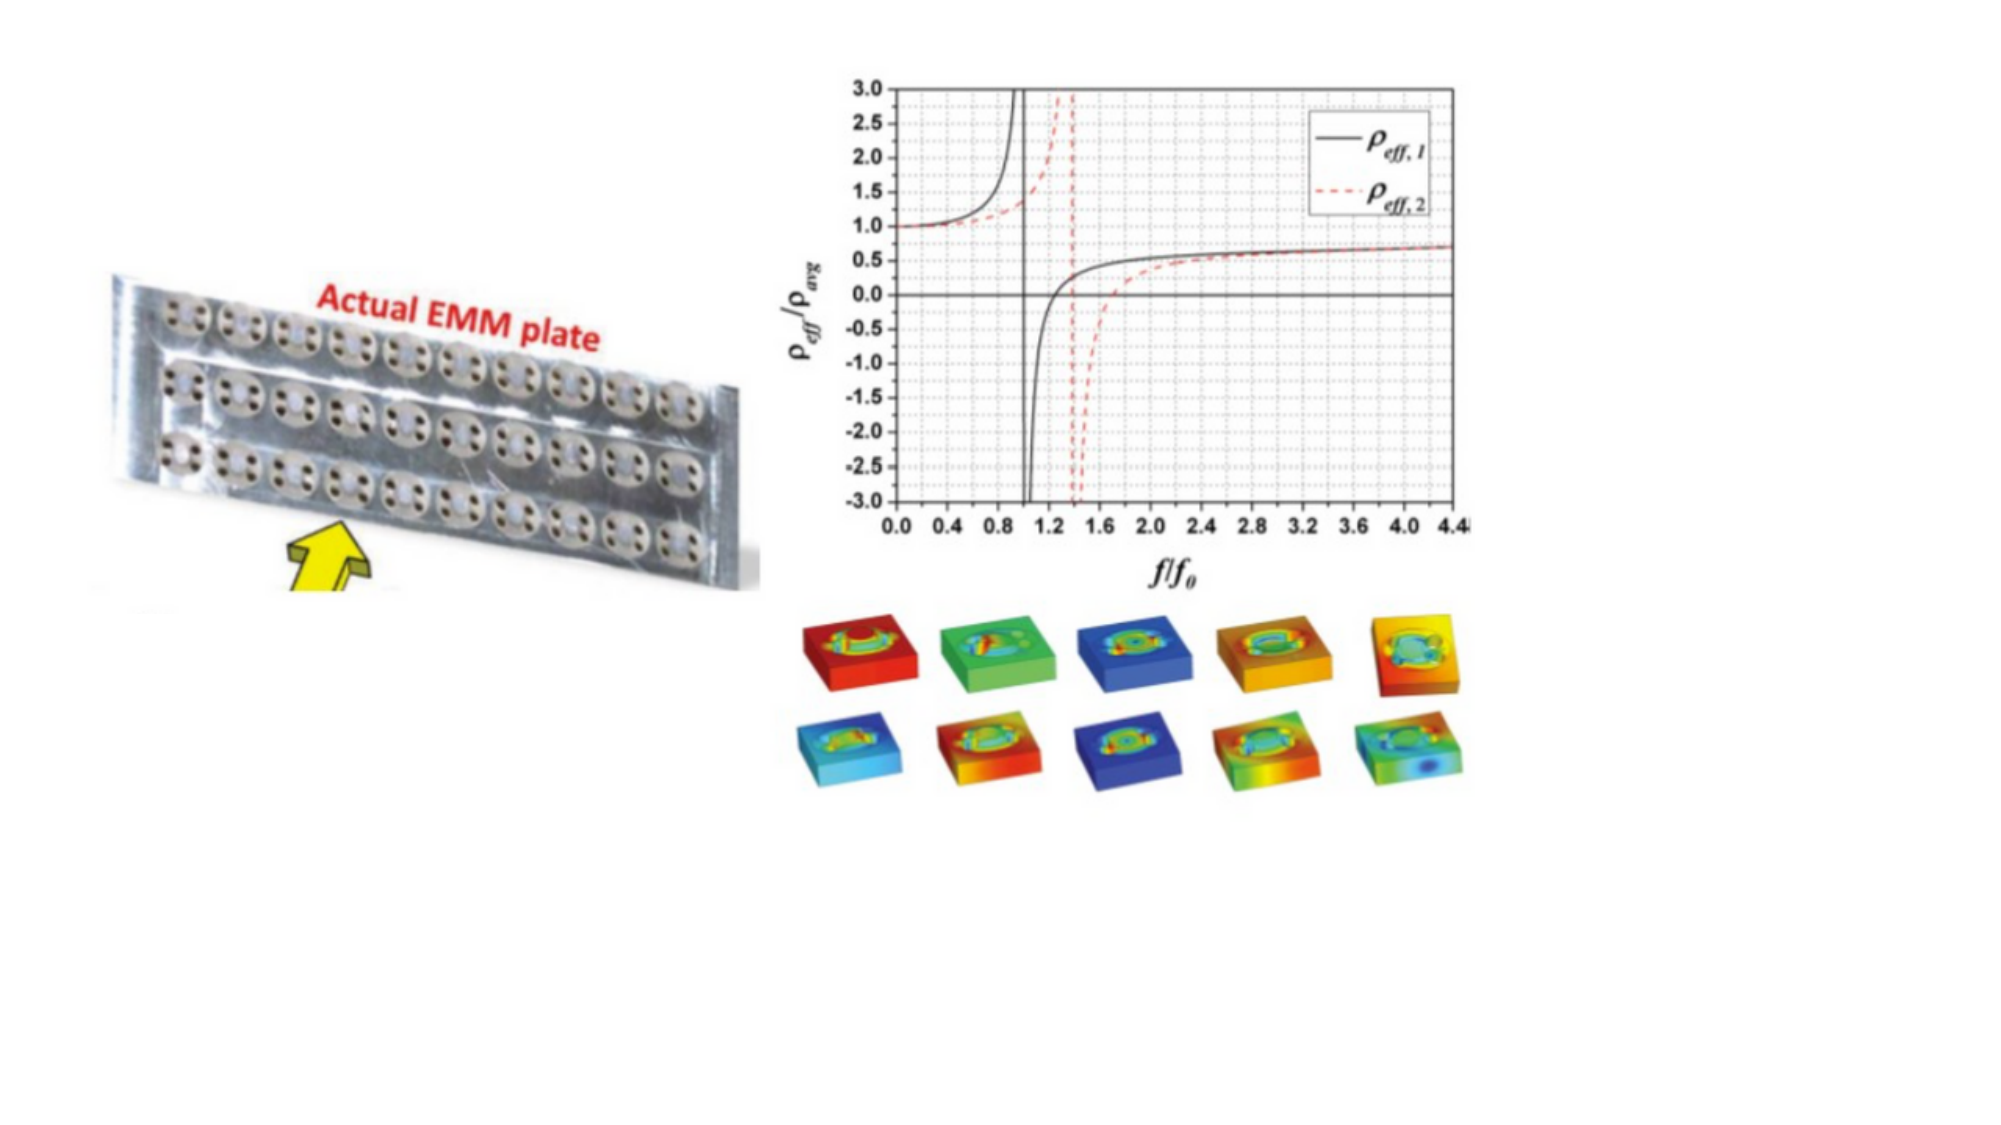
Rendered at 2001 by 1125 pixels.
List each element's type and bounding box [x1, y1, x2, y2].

text_box [58, 65, 1479, 839]
